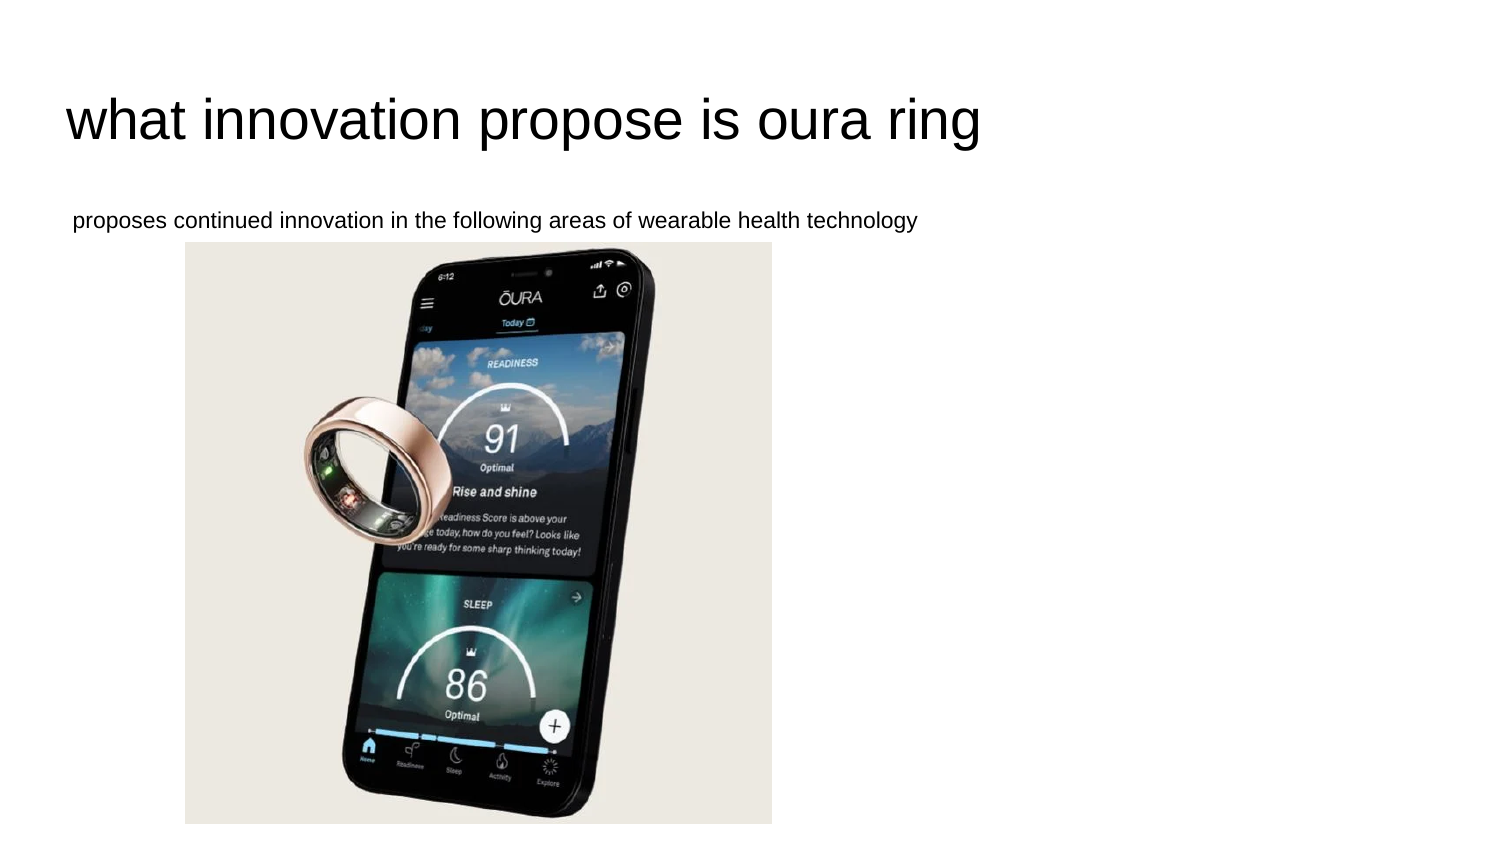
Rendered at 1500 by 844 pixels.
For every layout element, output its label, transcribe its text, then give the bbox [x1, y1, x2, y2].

picture [185, 242, 772, 825]
title what innovation propose is oura ring [51, 72, 1449, 167]
list proposes continued innovation in the following areas of wearable health technology [51, 189, 1449, 750]
